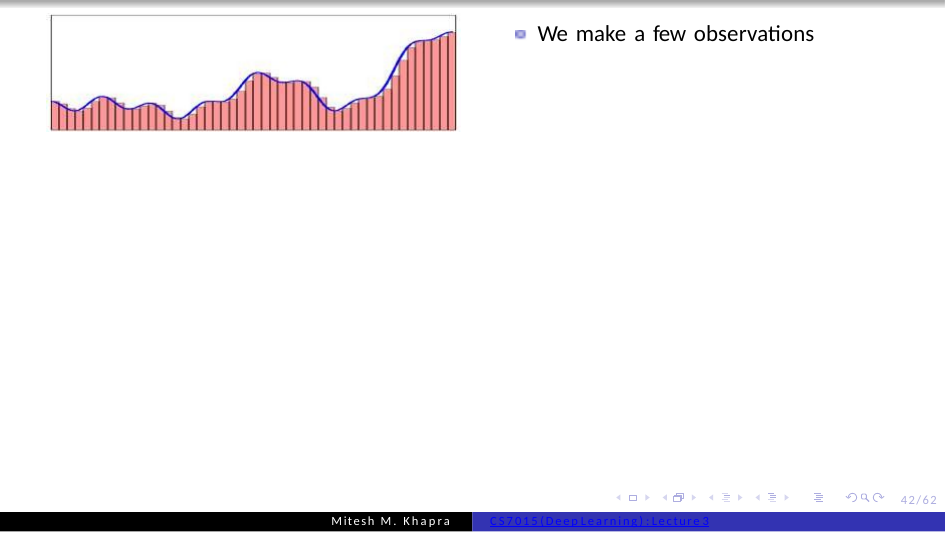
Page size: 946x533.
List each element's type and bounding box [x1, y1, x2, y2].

text_box [0, 0, 946, 132]
text_box [0, 511, 946, 532]
text_box [898, 493, 941, 508]
